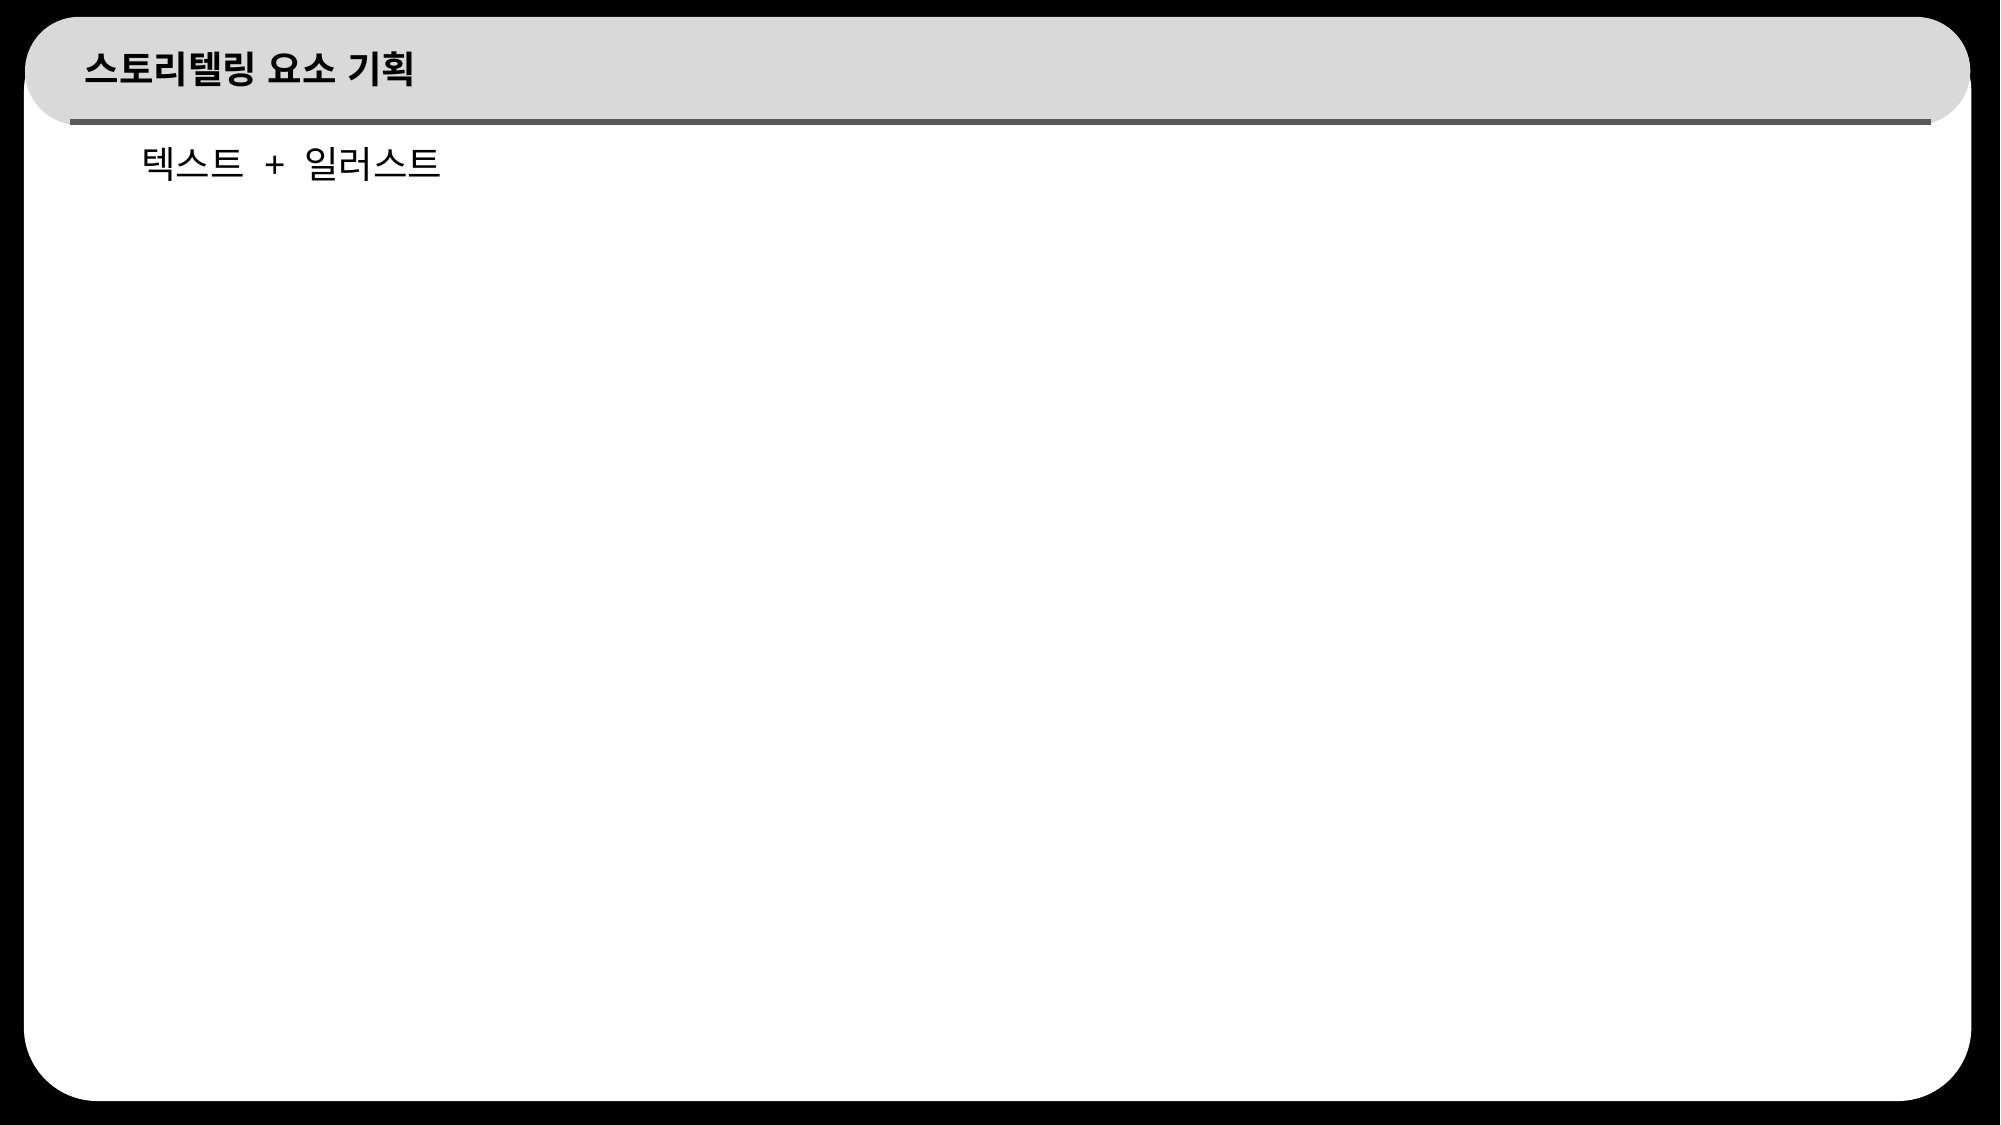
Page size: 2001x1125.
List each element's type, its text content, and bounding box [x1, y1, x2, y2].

text_box 텍스트 + 일러스트 [126, 133, 458, 194]
slide_number 12 [1550, 1065, 2000, 1125]
title 스토리텔링 요소 기획 [70, 20, 1932, 122]
